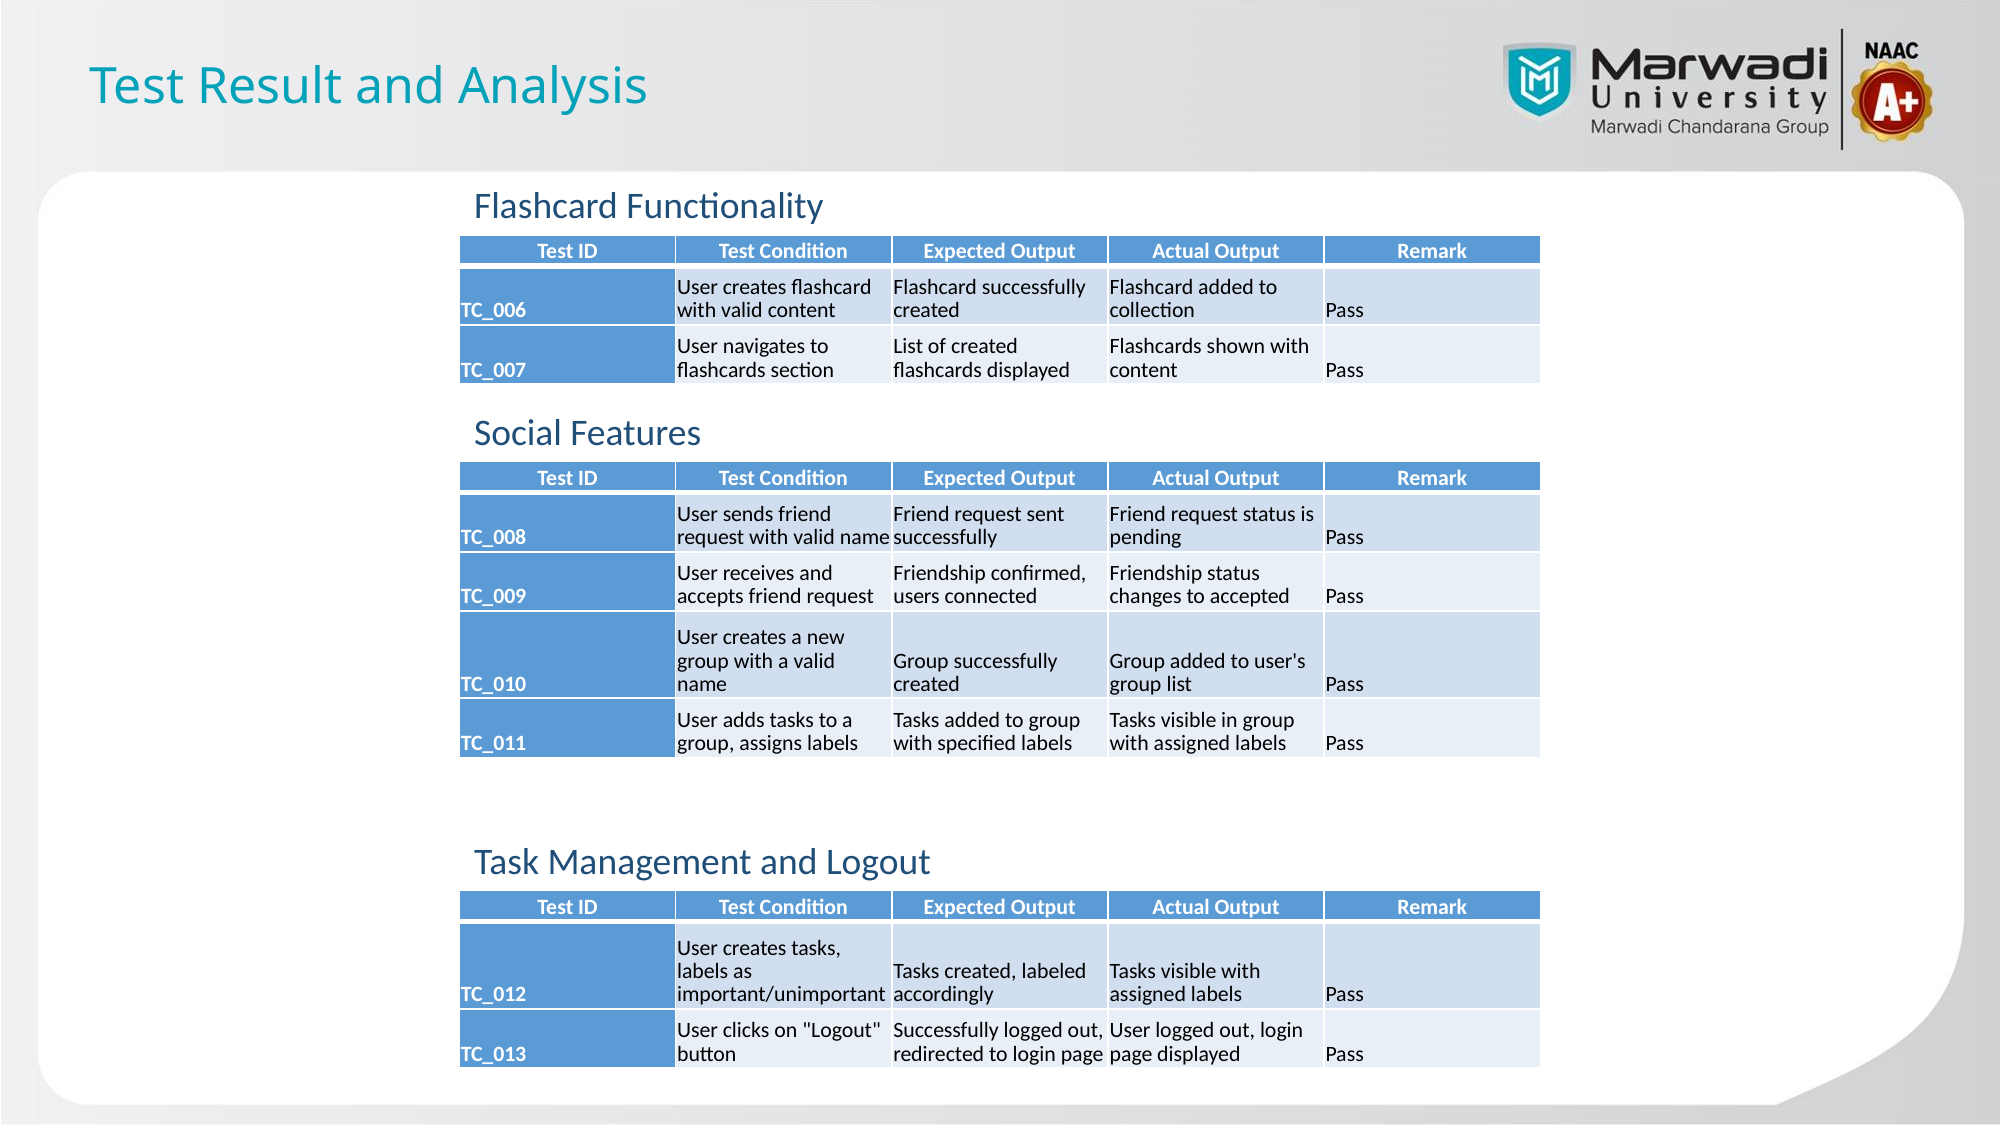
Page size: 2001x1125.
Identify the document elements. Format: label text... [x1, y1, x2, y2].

table_cell TC_009 [460, 553, 675, 610]
table_cell Group added to user's group list [1109, 612, 1323, 697]
table_header Expected Output [893, 236, 1107, 263]
table_cell TC_011 [460, 699, 675, 757]
table_cell Successfully logged out, redirected to login page [893, 1010, 1107, 1067]
title Test Result and Analysis [87, 0, 728, 178]
table_cell User receives and accepts friend request [676, 553, 891, 610]
table_header Test ID [460, 891, 675, 919]
table_cell User adds tasks to a group, assigns labels [676, 699, 891, 757]
text_box Task Management and Logout [459, 829, 1460, 890]
table_header Remark [1325, 891, 1540, 919]
table_header Expected Output [893, 891, 1107, 919]
table_cell Tasks added to group with specified labels [893, 699, 1107, 757]
table_header Test Condition [676, 462, 891, 490]
table_cell Friendship confirmed, users connected [893, 553, 1107, 610]
table_cell Tasks created, labeled accordingly [893, 924, 1107, 1008]
table_cell User creates tasks, labels as important/unimportant [676, 924, 891, 1008]
table_cell User clicks on "Logout" button [676, 1010, 891, 1067]
table_cell List of created flashcards displayed [893, 326, 1107, 383]
table_header Test Condition [676, 891, 891, 919]
table_cell Pass [1325, 495, 1540, 551]
table_header Test ID [460, 462, 675, 490]
table_cell Pass [1325, 1010, 1540, 1067]
picture [0, 0, 2001, 1125]
table_cell Pass [1325, 269, 1540, 324]
table_cell Friend request sent successfully [893, 495, 1107, 551]
table_cell User logged out, login page displayed [1109, 1010, 1323, 1067]
table_header Test ID [460, 236, 675, 263]
text_box Flashcard Functionality [459, 173, 1460, 234]
table_cell TC_012 [460, 924, 675, 1008]
text_box Social Features [459, 400, 1460, 461]
table_header Remark [1325, 236, 1540, 263]
table_header Actual Output [1109, 236, 1323, 263]
table_cell Pass [1325, 612, 1540, 697]
table_cell Pass [1325, 326, 1540, 383]
table_header Actual Output [1109, 462, 1323, 490]
table_cell Friendship status changes to accepted [1109, 553, 1323, 610]
table_cell User sends friend request with valid name [676, 495, 891, 551]
table_cell Pass [1325, 553, 1540, 610]
table_cell Tasks visible in group with assigned labels [1109, 699, 1323, 757]
table_header Test Condition [676, 236, 891, 263]
table_cell Flashcard successfully created [893, 269, 1107, 324]
table_cell Flashcard added to collection [1109, 269, 1323, 324]
table_cell TC_007 [460, 326, 675, 383]
table_cell Pass [1325, 924, 1540, 1008]
table_cell TC_006 [460, 269, 675, 324]
table_header Remark [1325, 462, 1540, 490]
table_cell Flashcards shown with content [1109, 326, 1323, 383]
table_cell Tasks visible with assigned labels [1109, 924, 1323, 1008]
table_cell User creates a new group with a valid name [676, 612, 891, 697]
table_cell Pass [1325, 699, 1540, 757]
table_cell Group successfully created [893, 612, 1107, 697]
table_cell TC_008 [460, 495, 675, 551]
table_cell User creates flashcard with valid content [676, 269, 891, 324]
table_cell TC_013 [460, 1010, 675, 1067]
table_cell TC_010 [460, 612, 675, 697]
table_cell Friend request status is pending [1109, 495, 1323, 551]
table_cell User navigates to flashcards section [676, 326, 891, 383]
table_header Expected Output [893, 462, 1107, 490]
table_header Actual Output [1109, 891, 1323, 919]
